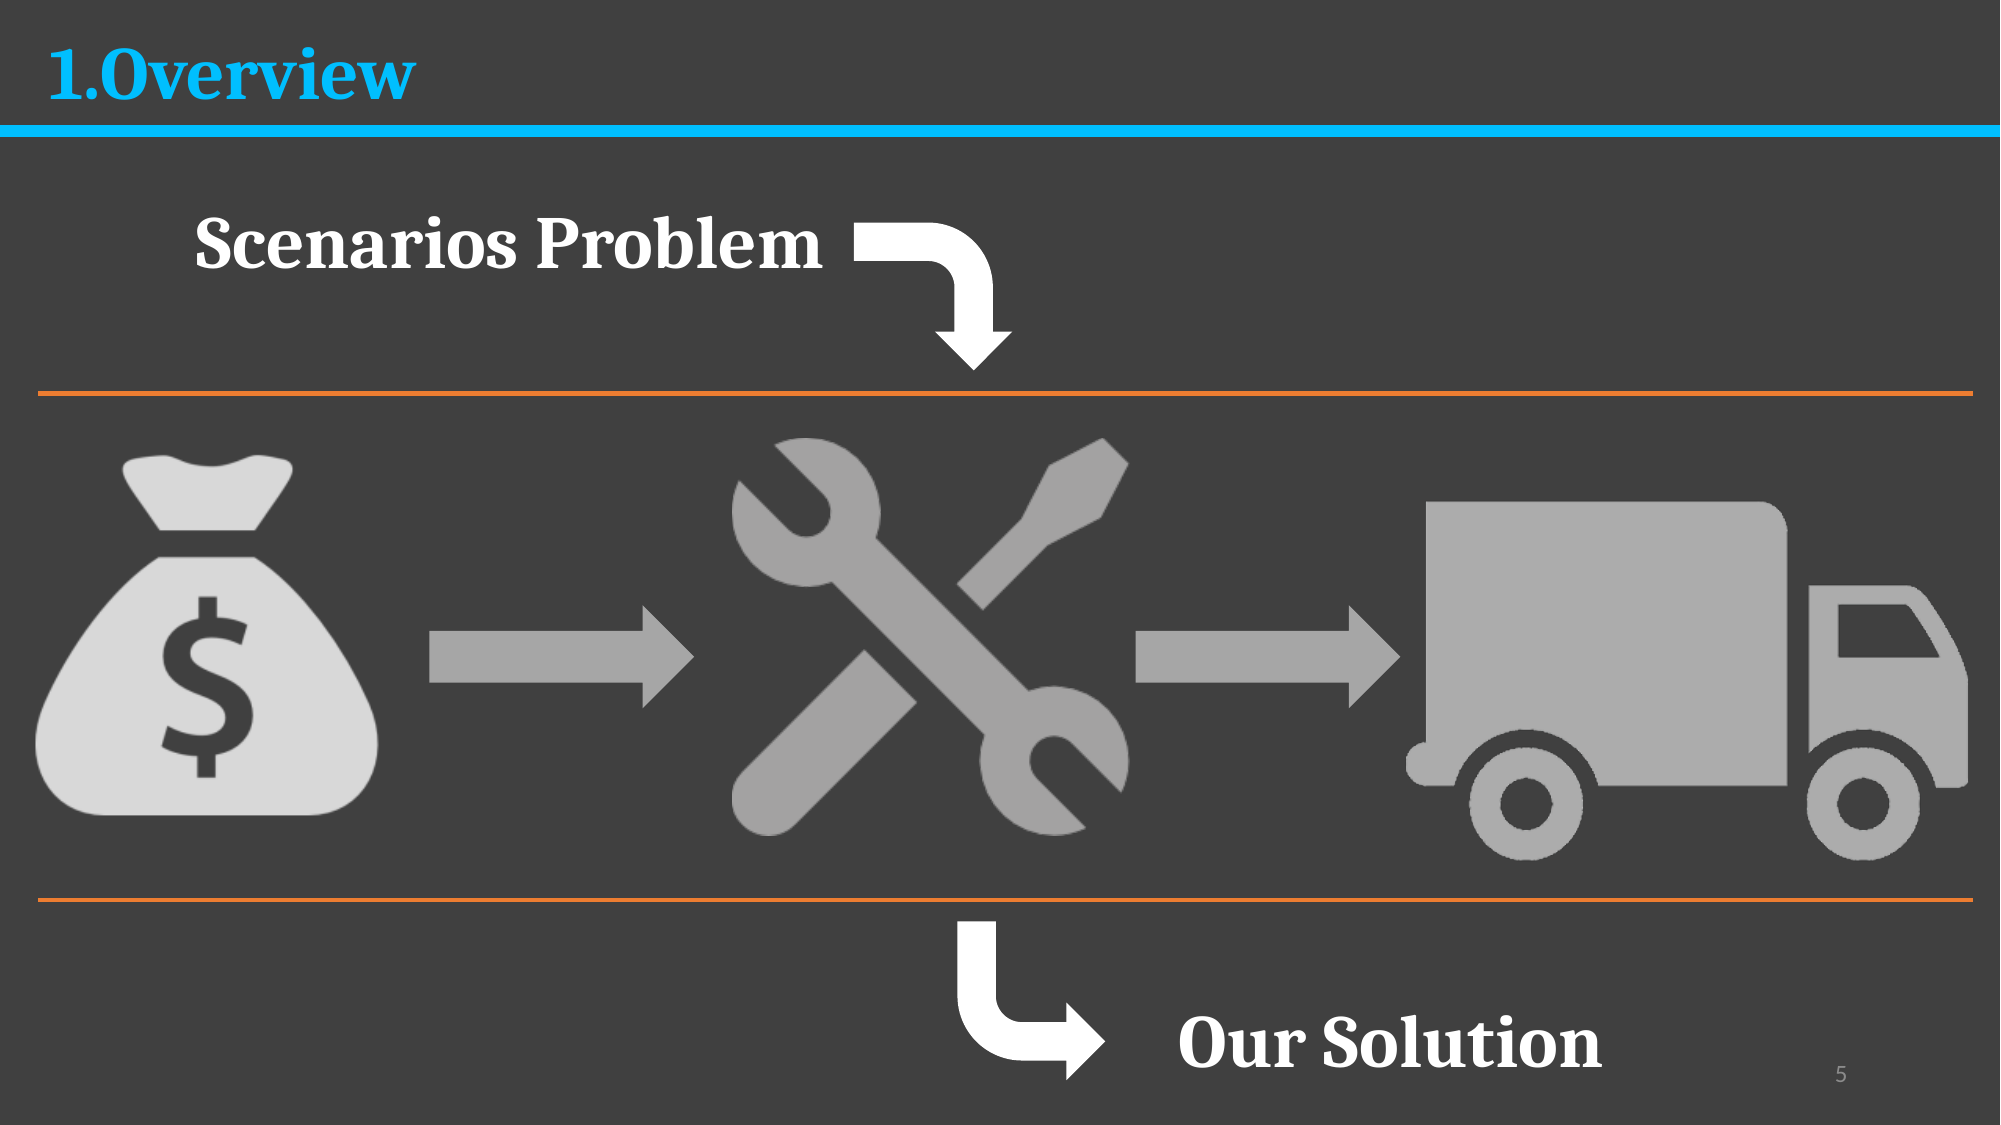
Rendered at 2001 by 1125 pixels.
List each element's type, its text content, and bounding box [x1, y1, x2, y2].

text_box [853, 222, 1013, 371]
text_box Scenarios Problem [135, 168, 886, 308]
text_box 1.Overview [0, 0, 467, 125]
text_box Our Solution [1131, 972, 1651, 1108]
slide_number 5 [1651, 1042, 1863, 1103]
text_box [6, 389, 1980, 972]
text_box [957, 972, 1106, 1081]
